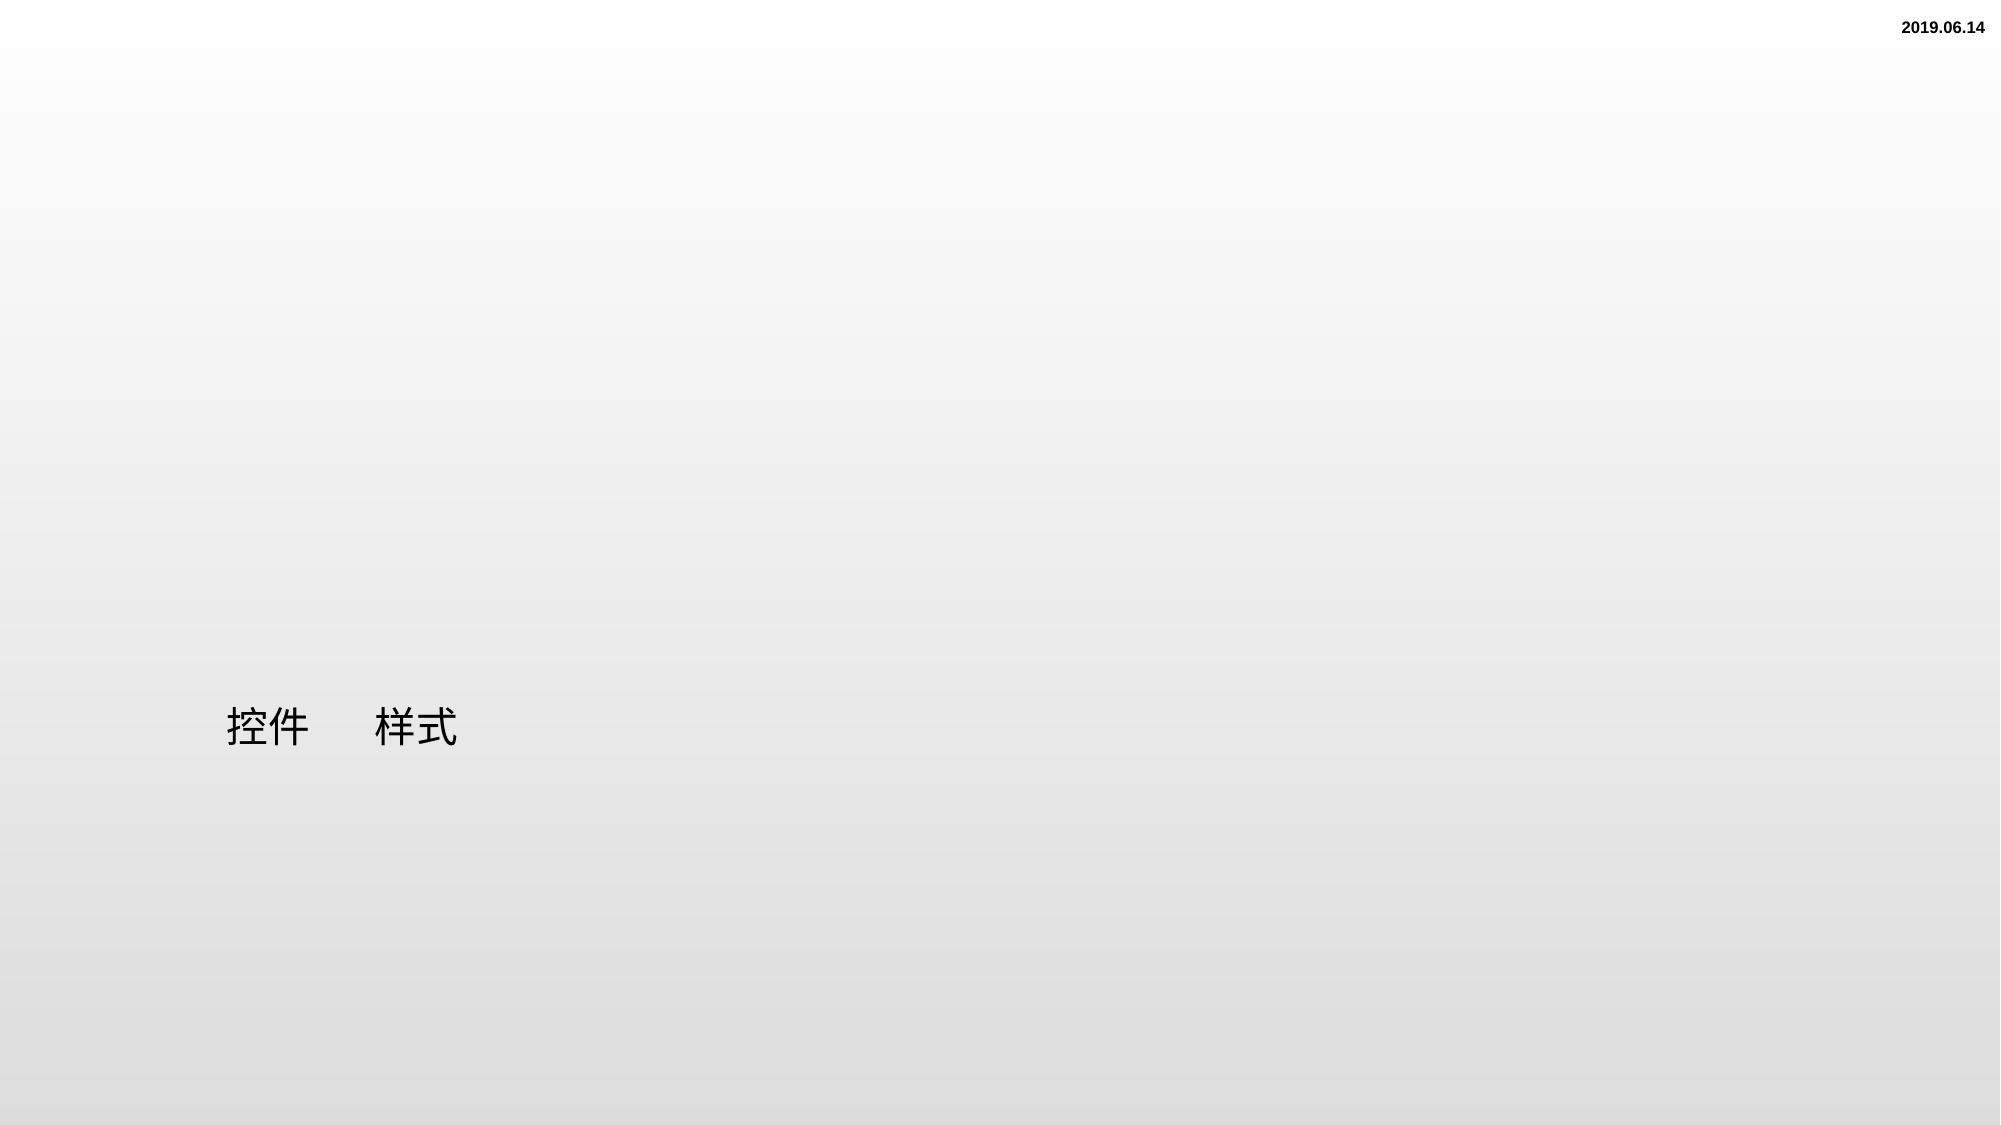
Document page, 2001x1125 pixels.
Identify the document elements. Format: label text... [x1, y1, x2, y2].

text_box 样式 [359, 693, 474, 758]
text_box 2019.06.14 [1886, 9, 2000, 45]
text_box 控件 [211, 693, 325, 758]
